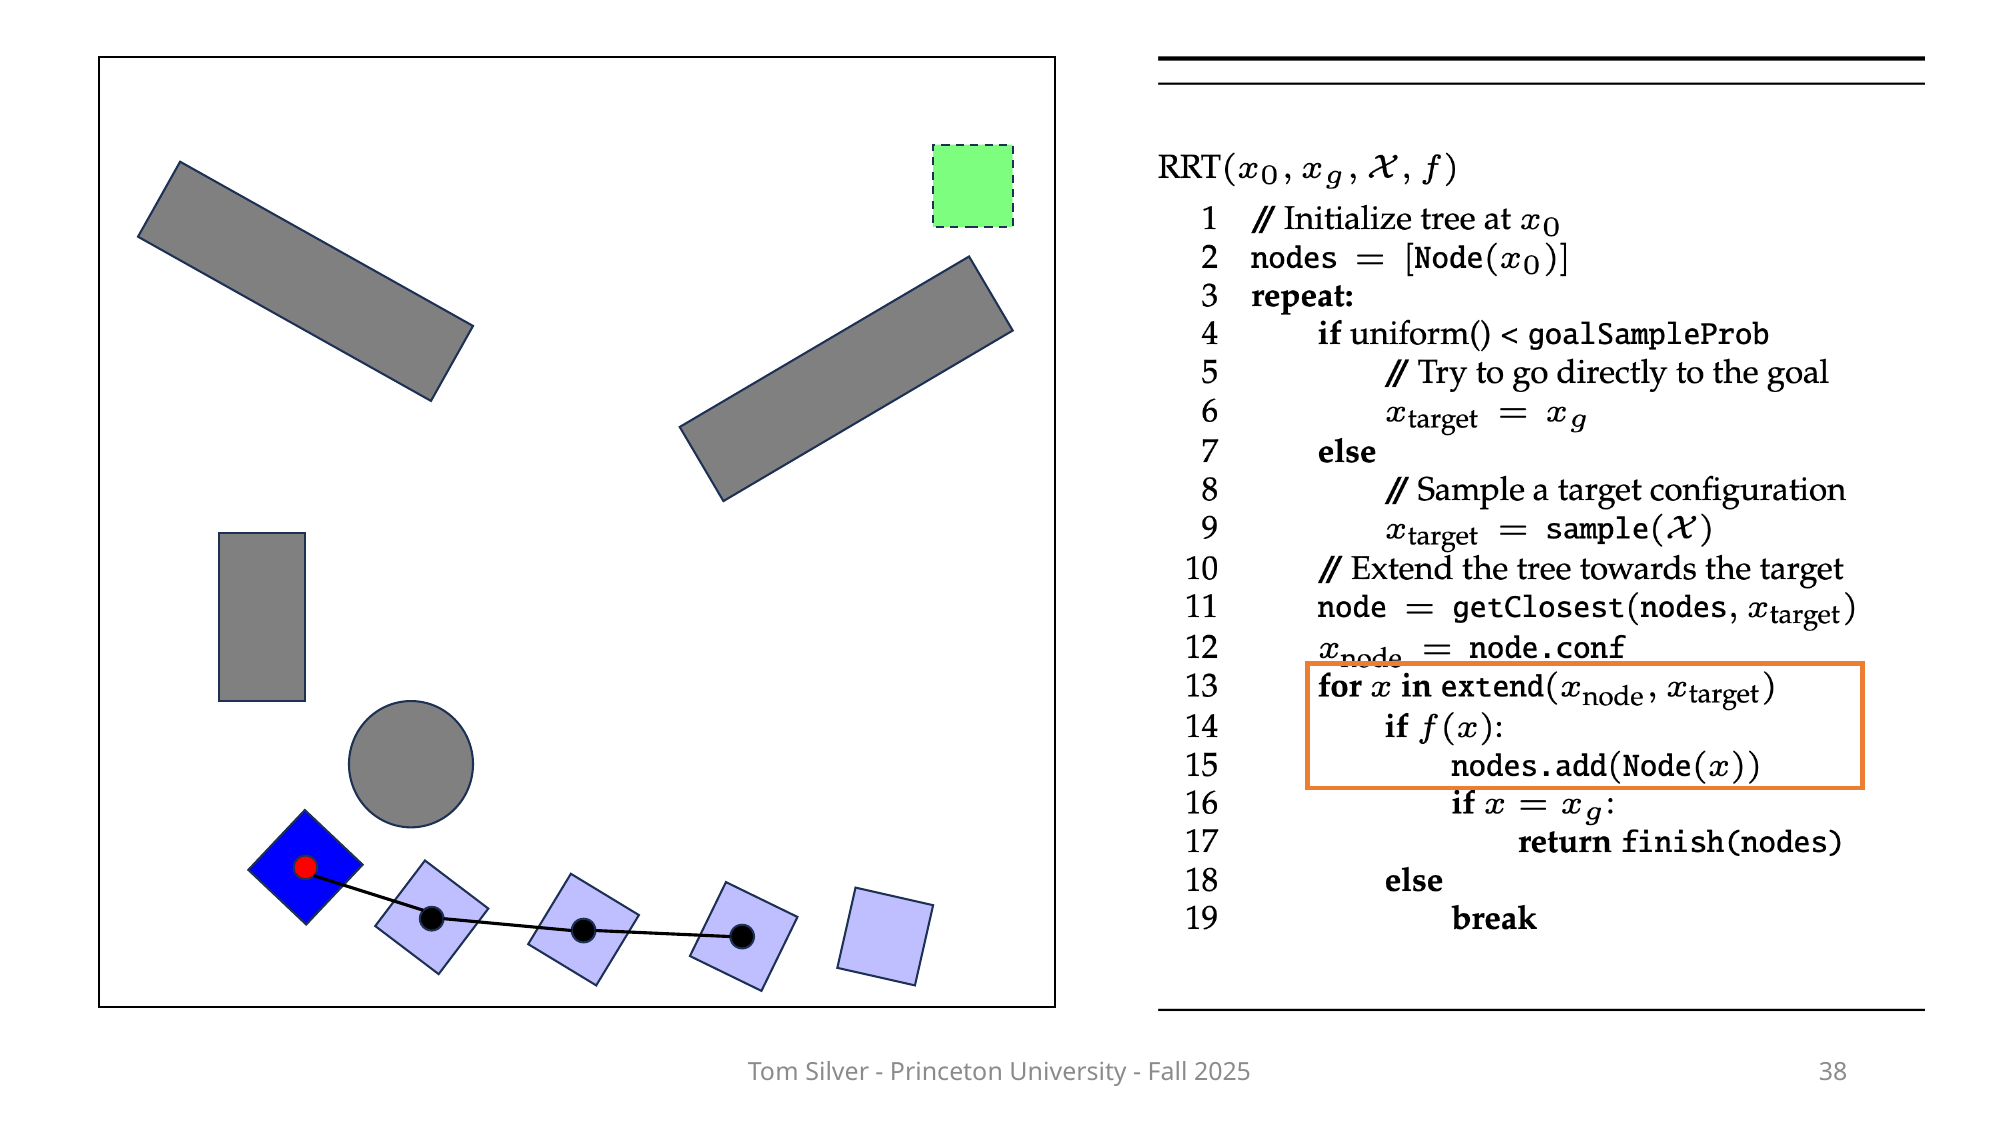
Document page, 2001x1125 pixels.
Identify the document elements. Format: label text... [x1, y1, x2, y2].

text_box [542, 872, 641, 930]
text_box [443, 918, 572, 931]
picture [1139, 39, 1925, 1027]
text_box [688, 880, 799, 993]
text_box [729, 923, 756, 950]
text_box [595, 930, 731, 937]
text_box [347, 700, 475, 829]
text_box [932, 144, 1014, 228]
footer Tom Silver - Princeton University - Fall 2025 [662, 1042, 1338, 1103]
text_box [571, 917, 597, 944]
text_box [136, 160, 475, 403]
text_box [412, 859, 490, 918]
text_box [418, 905, 445, 932]
text_box [98, 56, 1056, 1008]
text_box [526, 931, 627, 987]
text_box [836, 886, 935, 987]
text_box [292, 854, 319, 881]
text_box [678, 255, 1015, 503]
text_box [218, 532, 306, 702]
slide_number 38 [1412, 1042, 1863, 1103]
text_box [246, 808, 365, 926]
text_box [313, 875, 424, 911]
text_box [373, 911, 473, 976]
